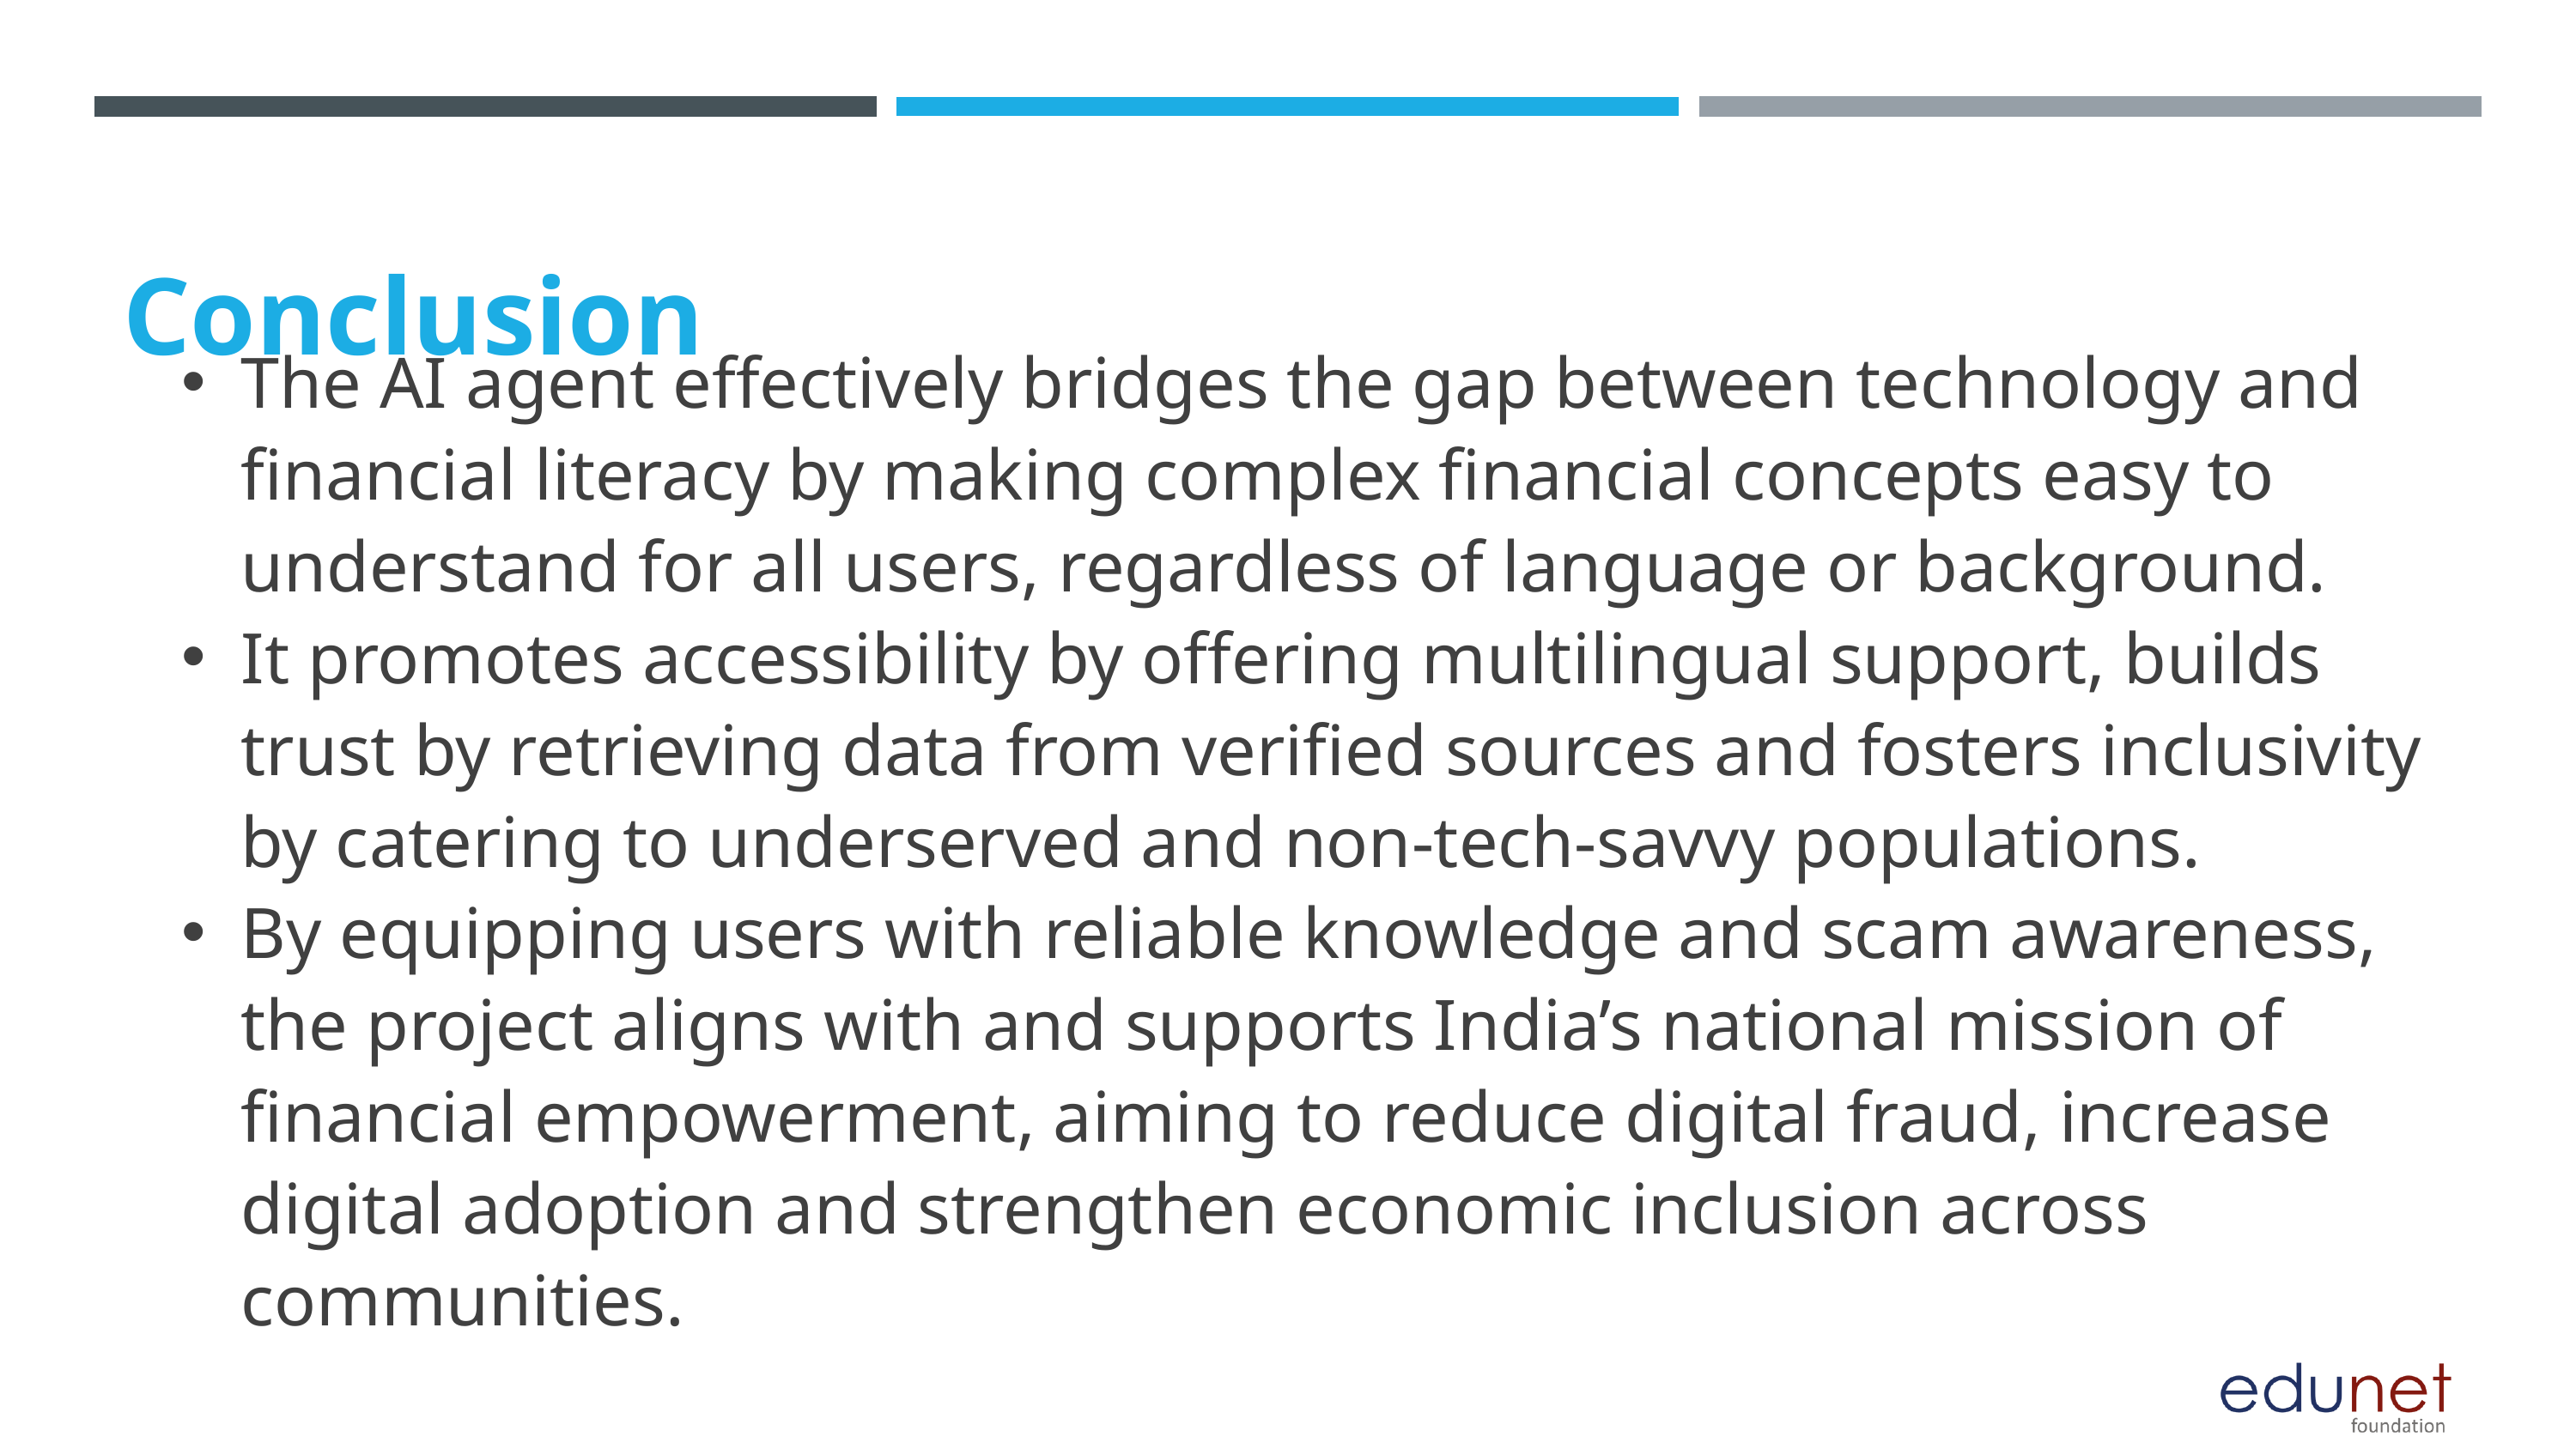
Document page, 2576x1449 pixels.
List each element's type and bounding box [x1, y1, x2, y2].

text_box [122, 376, 2454, 1399]
text_box [1698, 95, 2482, 118]
text_box [94, 96, 878, 118]
text_box [896, 96, 1680, 117]
text_box [122, 221, 2454, 373]
text_box [2215, 1409, 2454, 1438]
